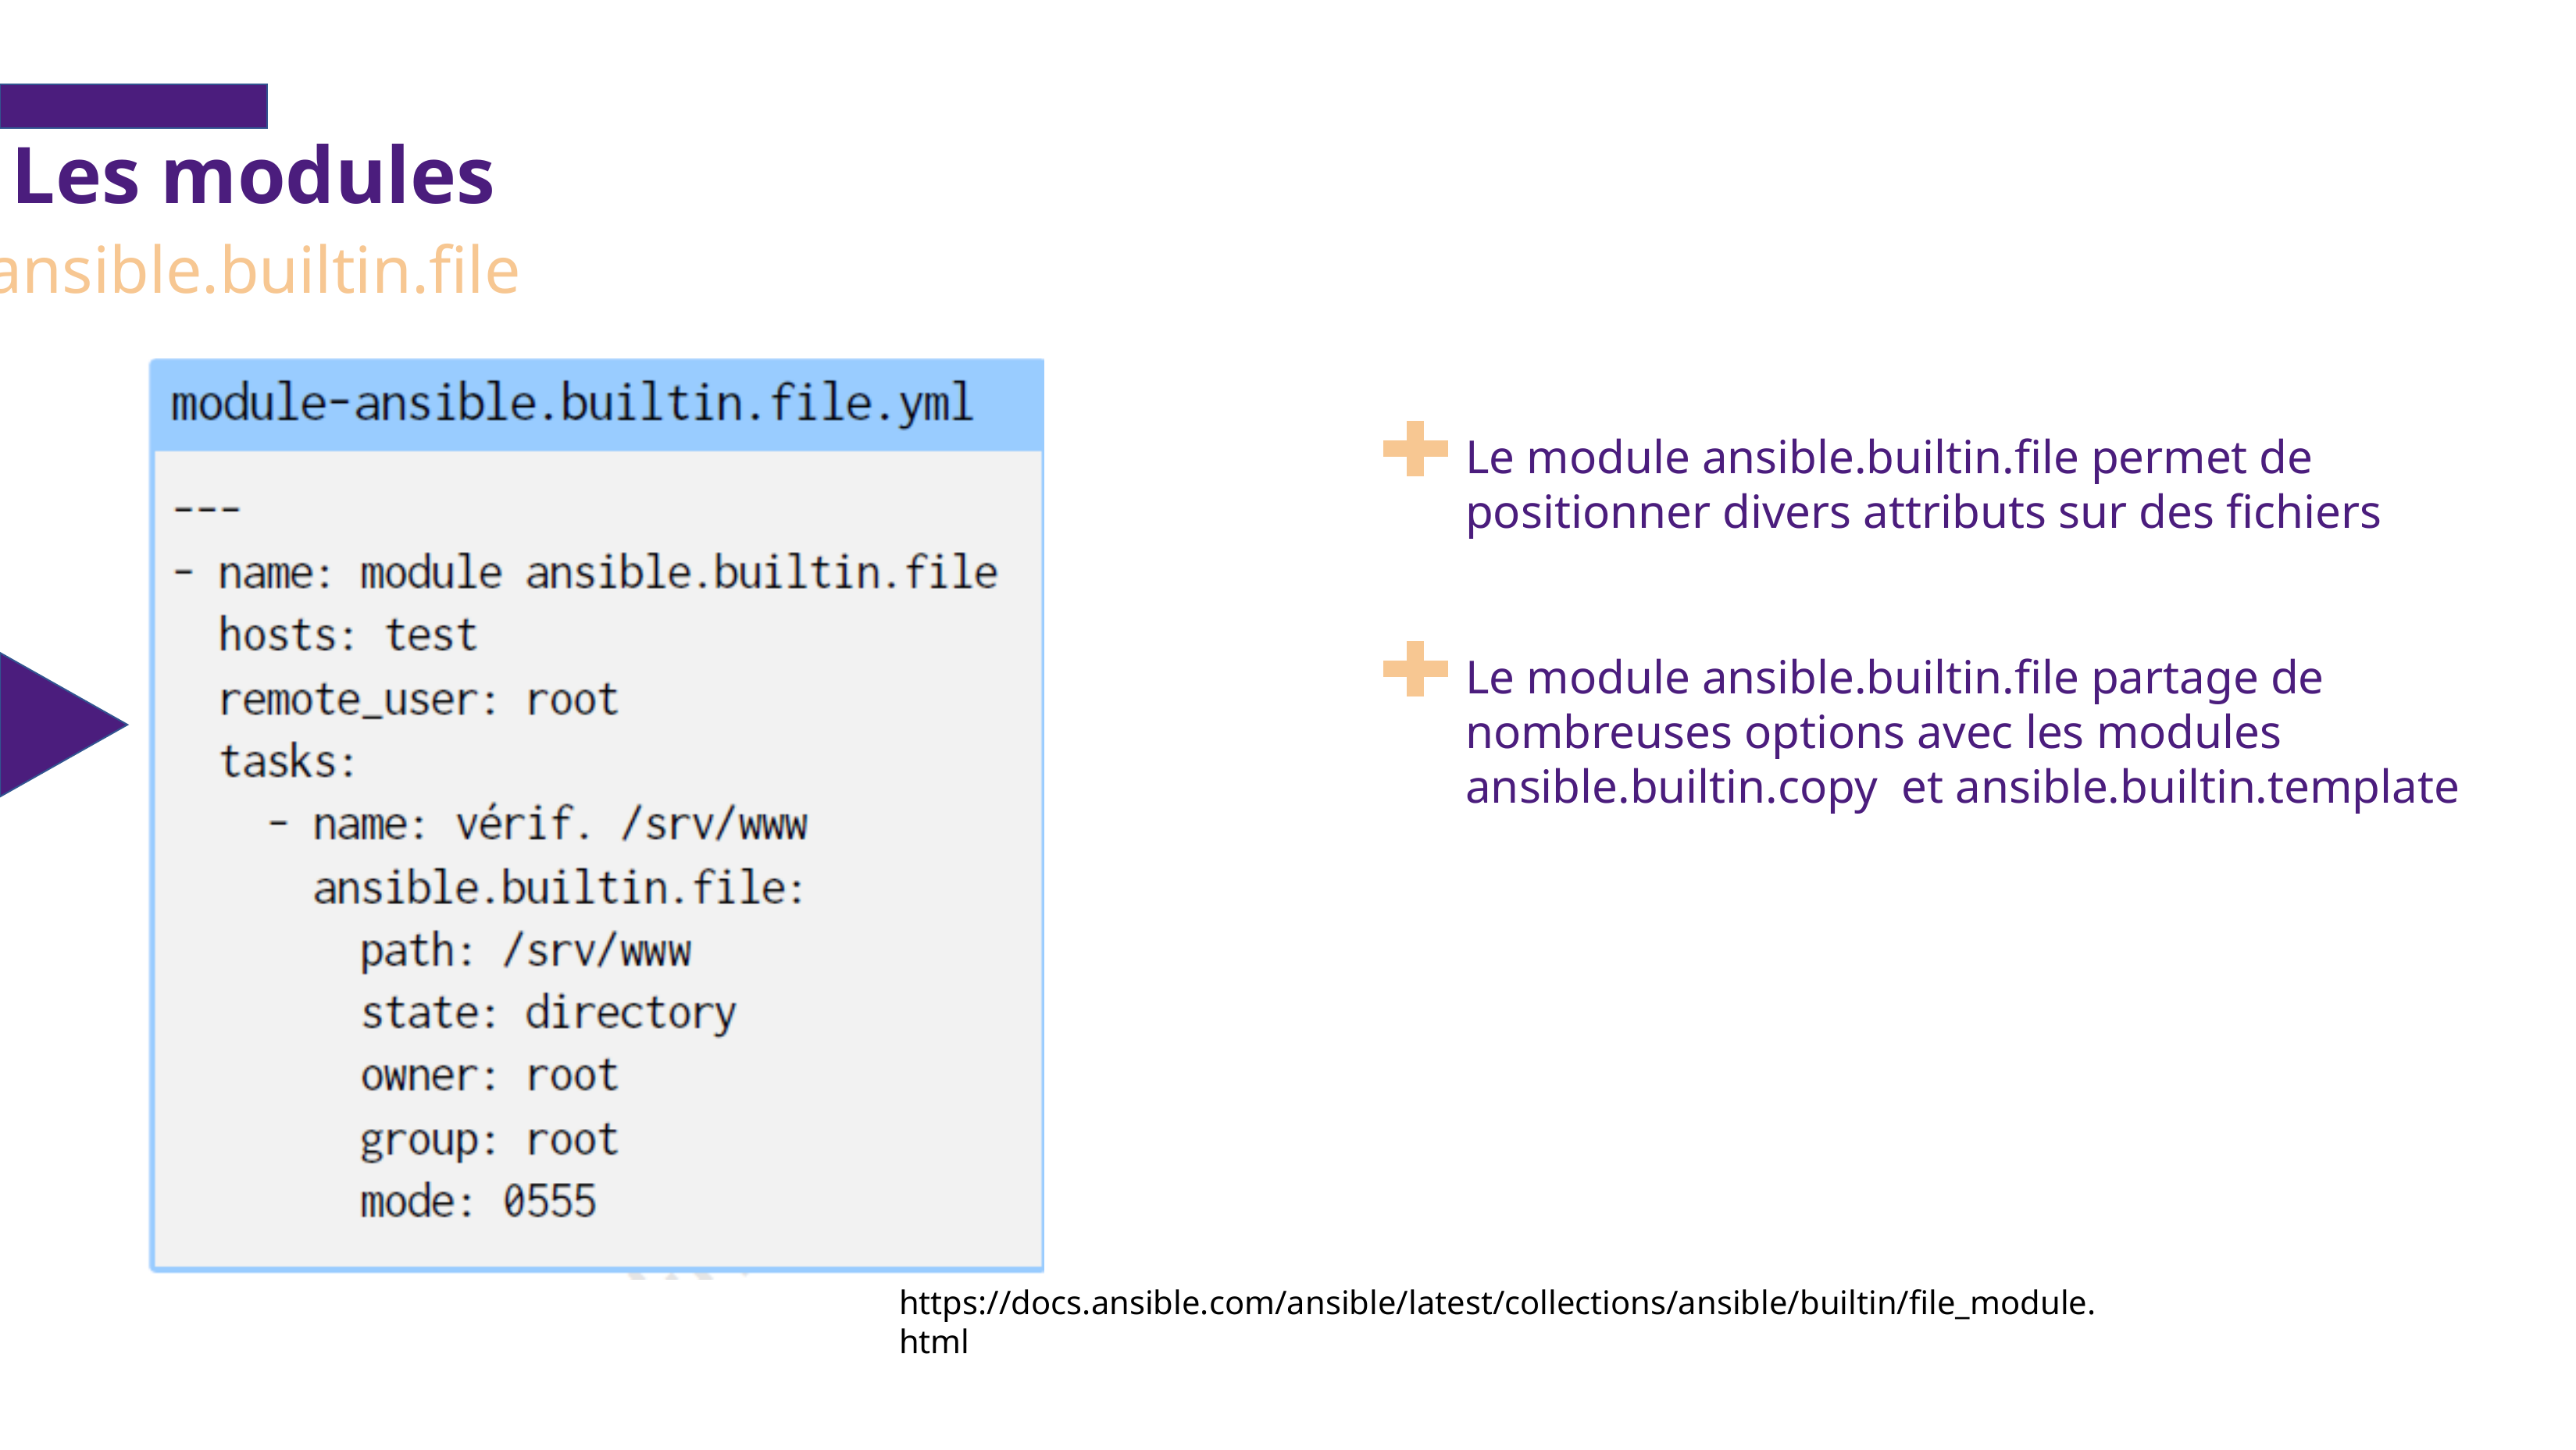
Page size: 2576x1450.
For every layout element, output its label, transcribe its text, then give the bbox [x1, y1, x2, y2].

picture [145, 358, 1044, 1280]
text_box [1381, 419, 1450, 478]
text_box Le module ansible.builtin.file partage de nombreuses options avec les modules ansible.builtin.copy et ansible.builtin.template [1454, 642, 2503, 818]
text_box [0, 651, 130, 798]
text_box https://docs.ansible.com/ansible/latest/collections/ansible/builtin/file_module. html [887, 1276, 2194, 1366]
text_box Le module ansible.builtin.file permet de positionner divers attributs sur des fichiers [1454, 422, 2503, 543]
text_box [0, 84, 268, 129]
text_box Les modules [0, 119, 1288, 319]
text_box [1381, 639, 1450, 698]
text_box ansible.builtin.file [0, 223, 533, 312]
